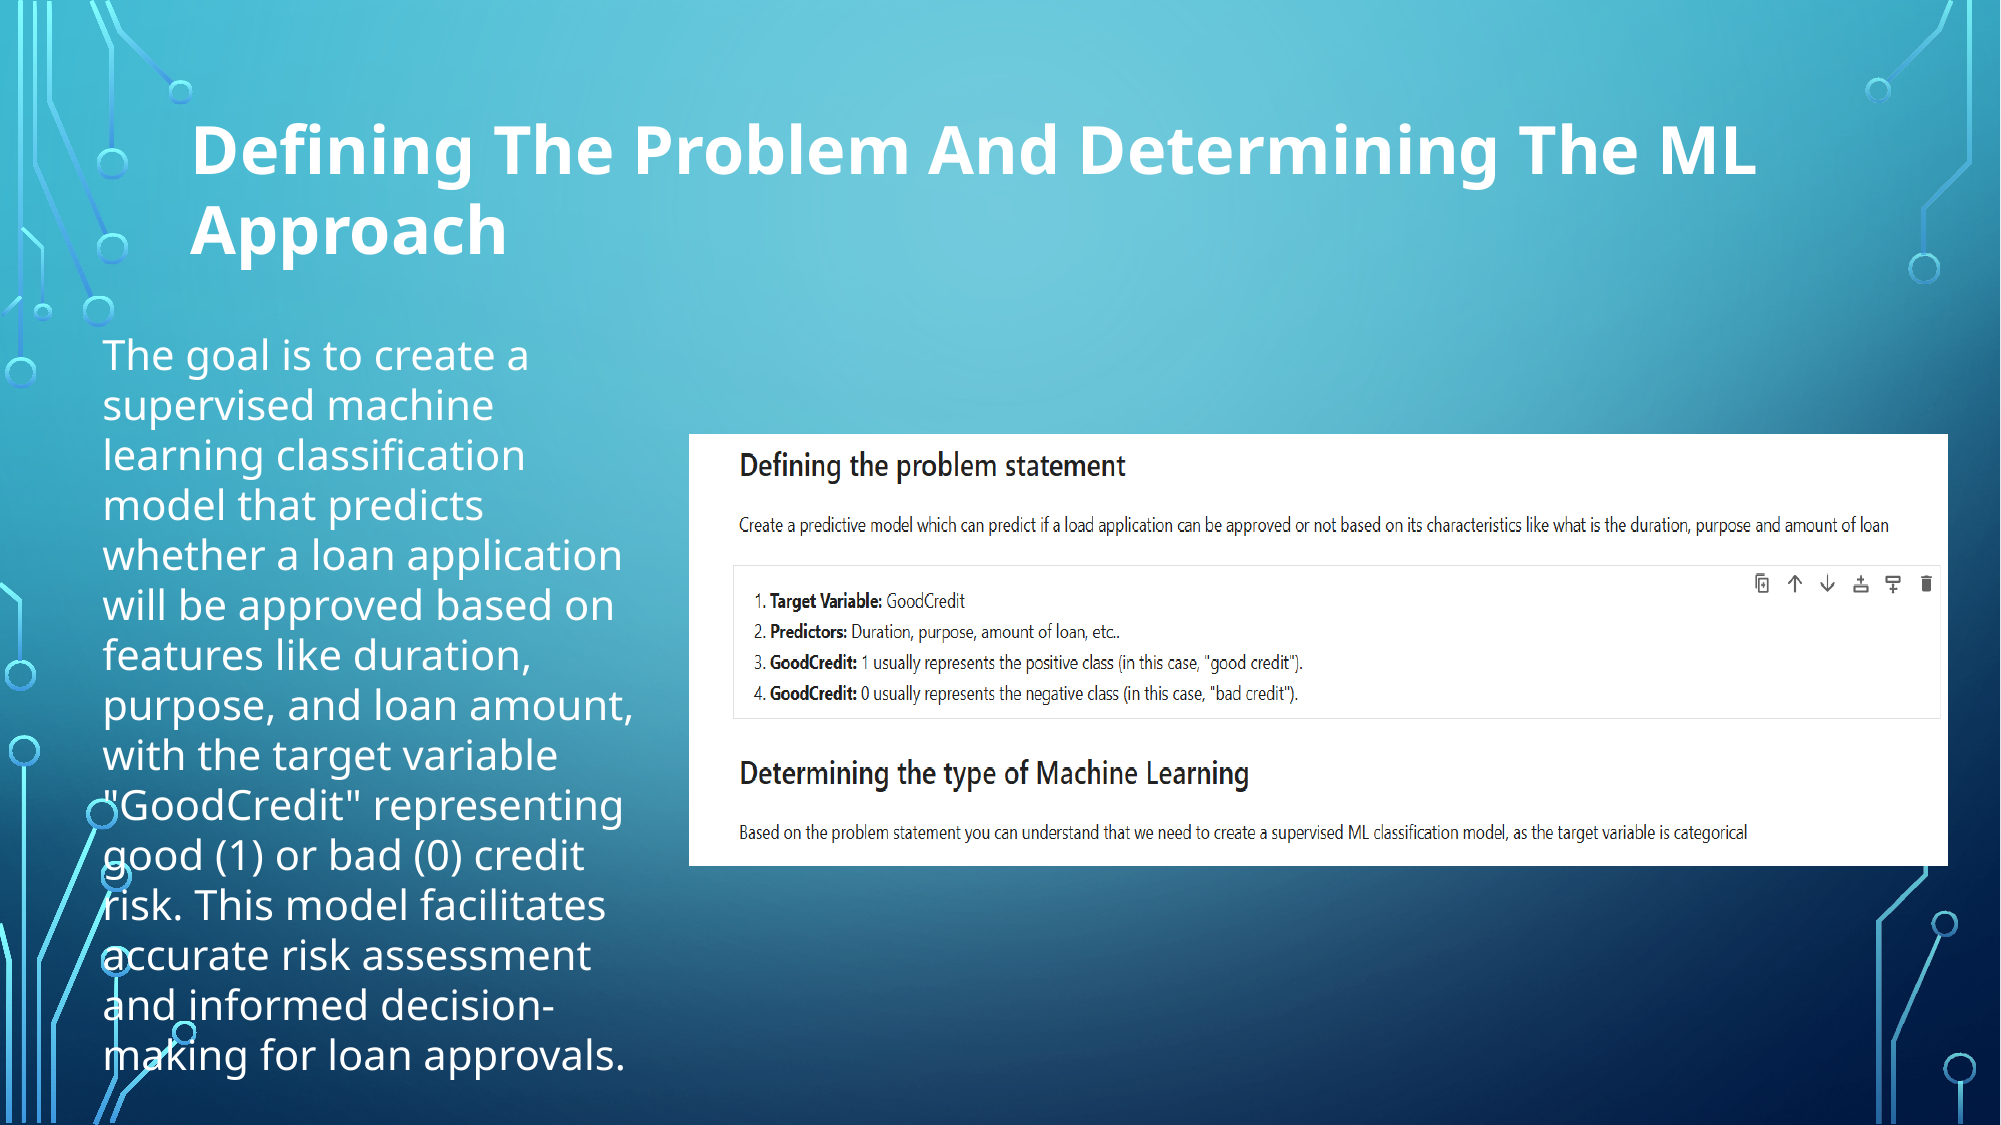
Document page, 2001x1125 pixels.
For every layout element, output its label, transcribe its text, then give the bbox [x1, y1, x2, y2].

text_box The goal is to create a supervised machine learning classification model that predicts whether a loan application will be approved based on features like duration, purpose, and loan amount, with the target variable "GoodCredit" representing good (1) or bad (0) credit risk. This model facilitates accurate risk assessment and informed decision-making for loan approvals. [87, 321, 665, 1087]
text_box Defining The Problem And Determining The ML Approach [176, 100, 1853, 276]
picture [689, 434, 1948, 866]
